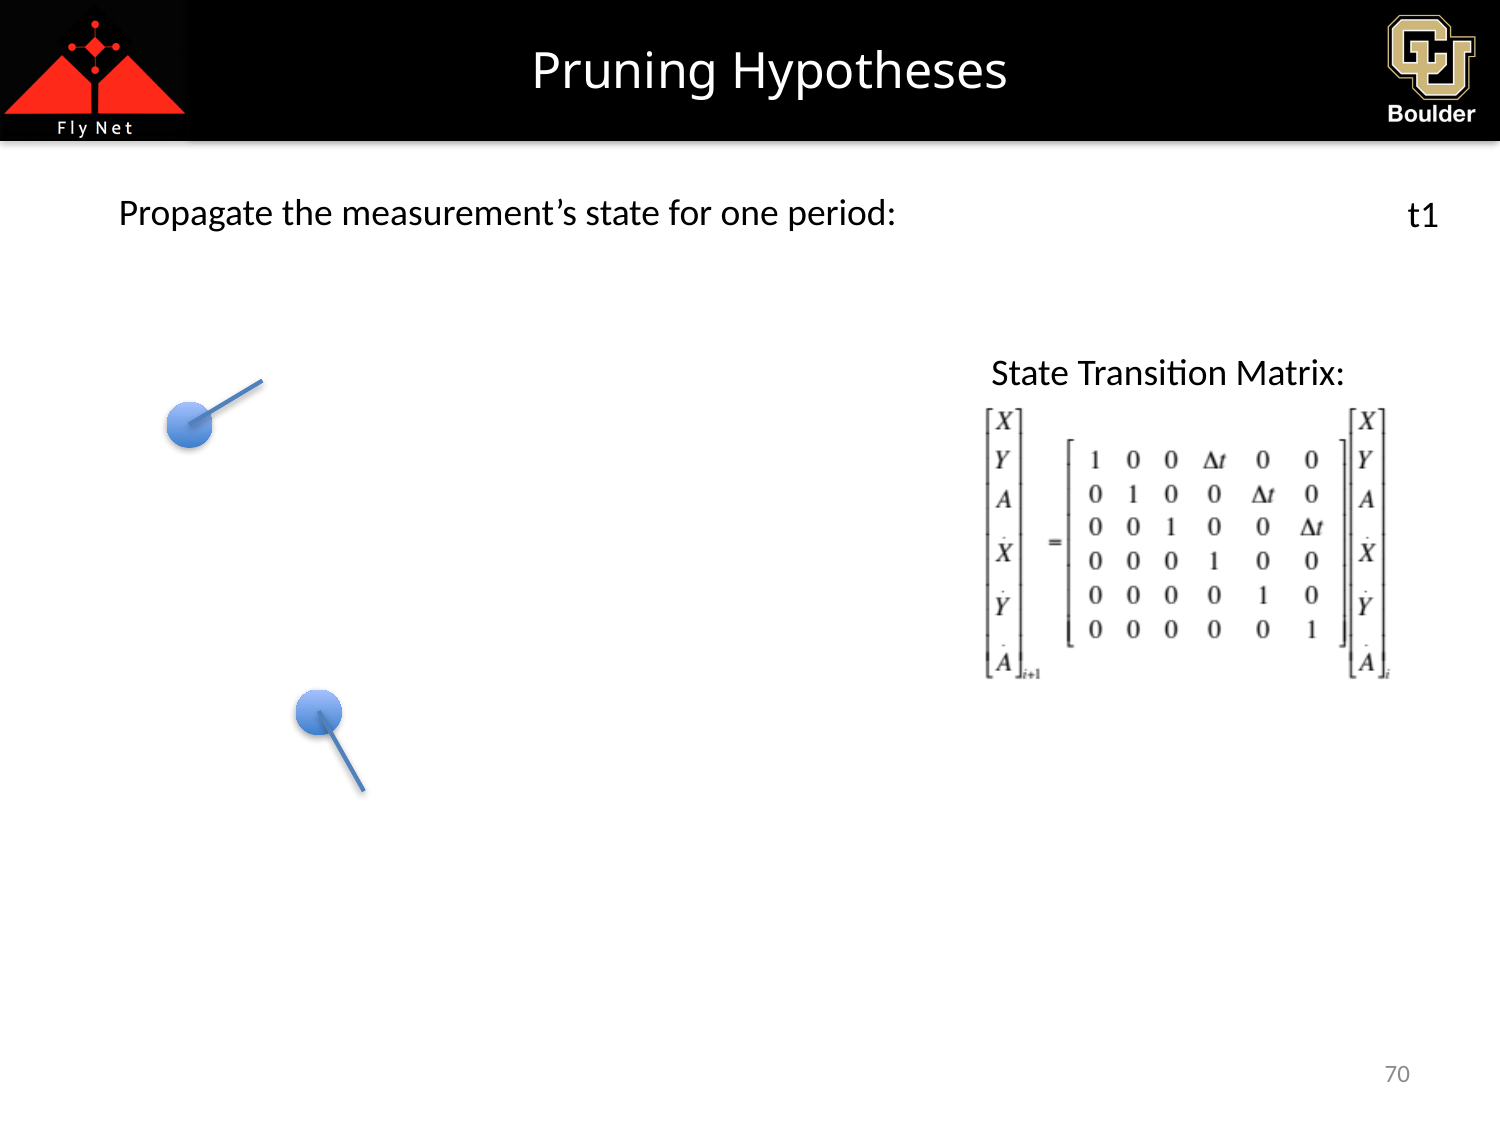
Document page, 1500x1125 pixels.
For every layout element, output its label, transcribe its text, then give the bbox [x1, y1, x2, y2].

text_box [165, 402, 212, 449]
text_box t1 [1392, 182, 1454, 242]
slide_number 70 [1074, 1042, 1425, 1103]
text_box Propagate the measurement’s state for one period: [104, 180, 1178, 240]
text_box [982, 401, 1393, 681]
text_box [0, 0, 1500, 139]
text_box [318, 710, 365, 792]
text_box [294, 688, 343, 736]
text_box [188, 380, 263, 425]
text_box State Transition Matrix: [976, 340, 1361, 401]
